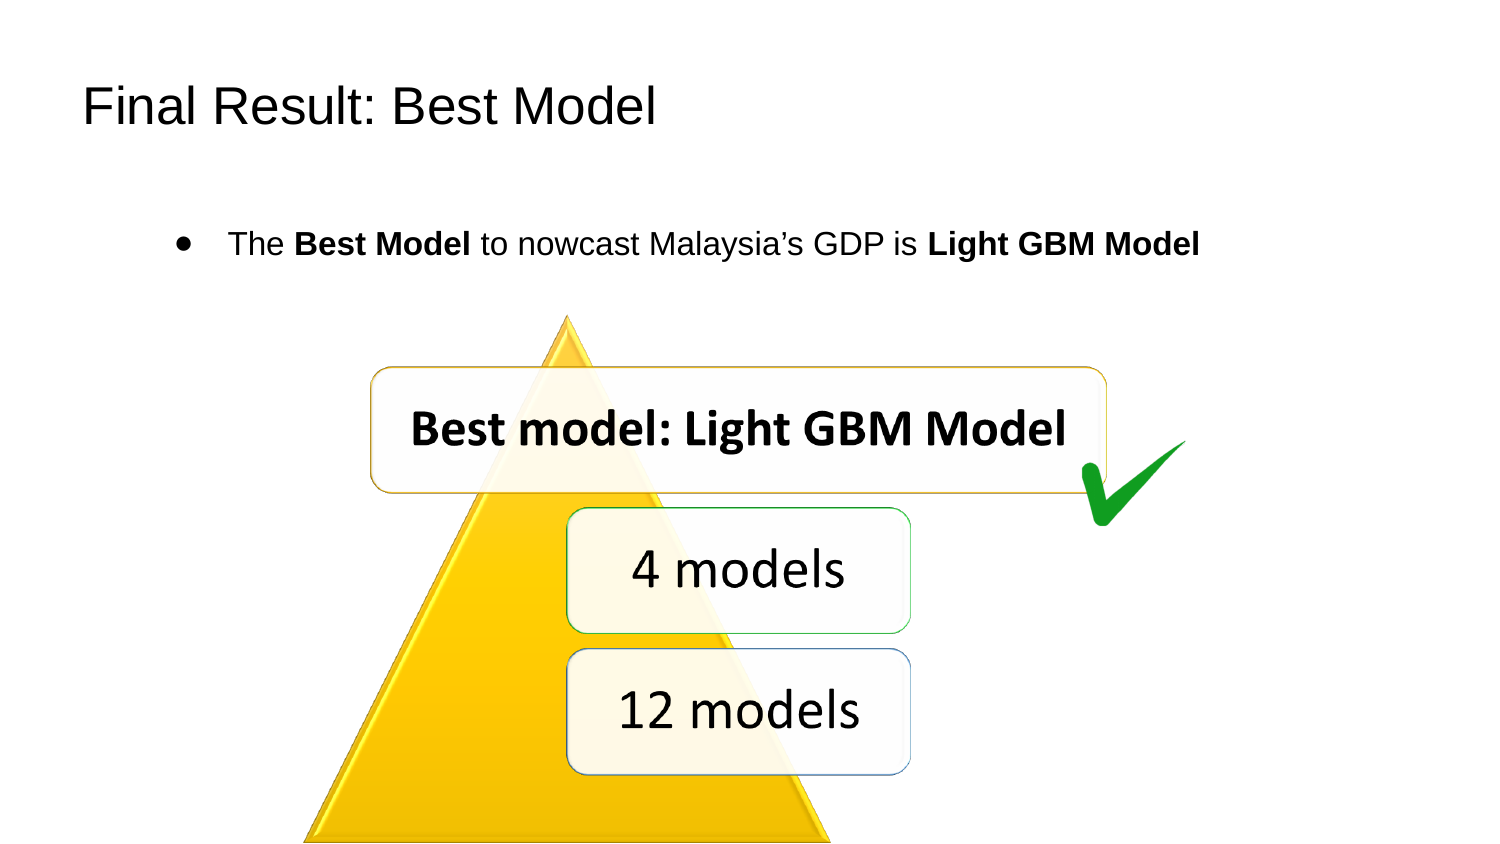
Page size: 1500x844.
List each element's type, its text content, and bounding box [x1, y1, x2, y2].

text_box The Best Model to nowcast Malaysia’s GDP is Light GBM Model [137, 207, 1365, 313]
picture [290, 313, 1192, 844]
title Final Result: Best Model [67, 56, 1466, 151]
